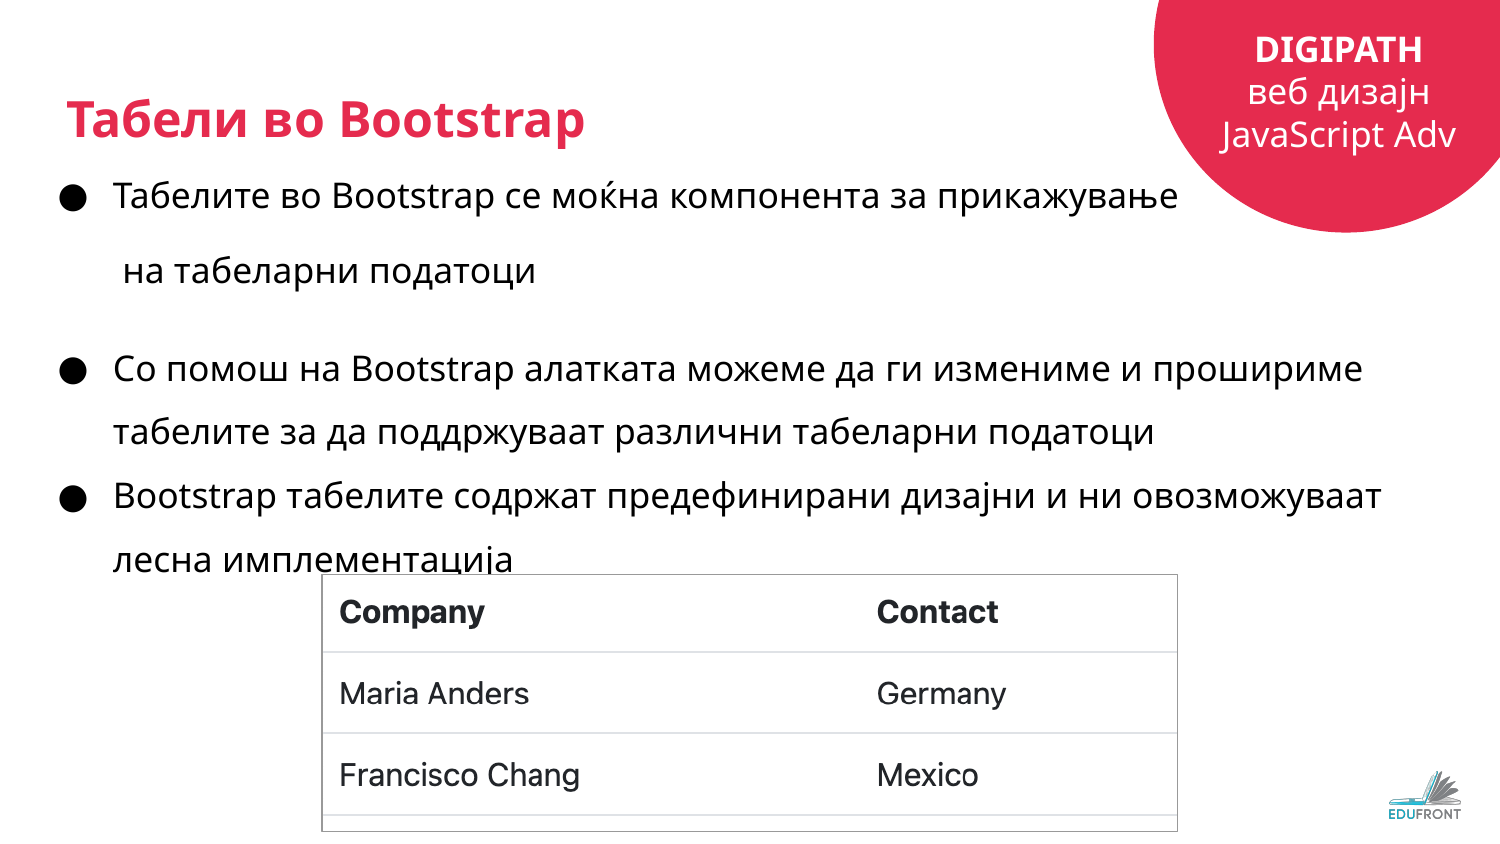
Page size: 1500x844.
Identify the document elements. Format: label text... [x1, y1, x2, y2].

list Табелите во Bootstrap се моќна компонента за прикажување на табеларни податоци Со помош на Bootstrap алатката можеме да ги измениме и прошириме табелите за да поддржуваат различни табеларни податоци Bootstrap табелите содржат предефинирани дизајни и ни овозможуваат лесна имплементација [22, 157, 1406, 719]
picture [322, 574, 1178, 831]
title Табели во Bootstrap [51, 72, 1449, 167]
picture [1389, 771, 1461, 819]
